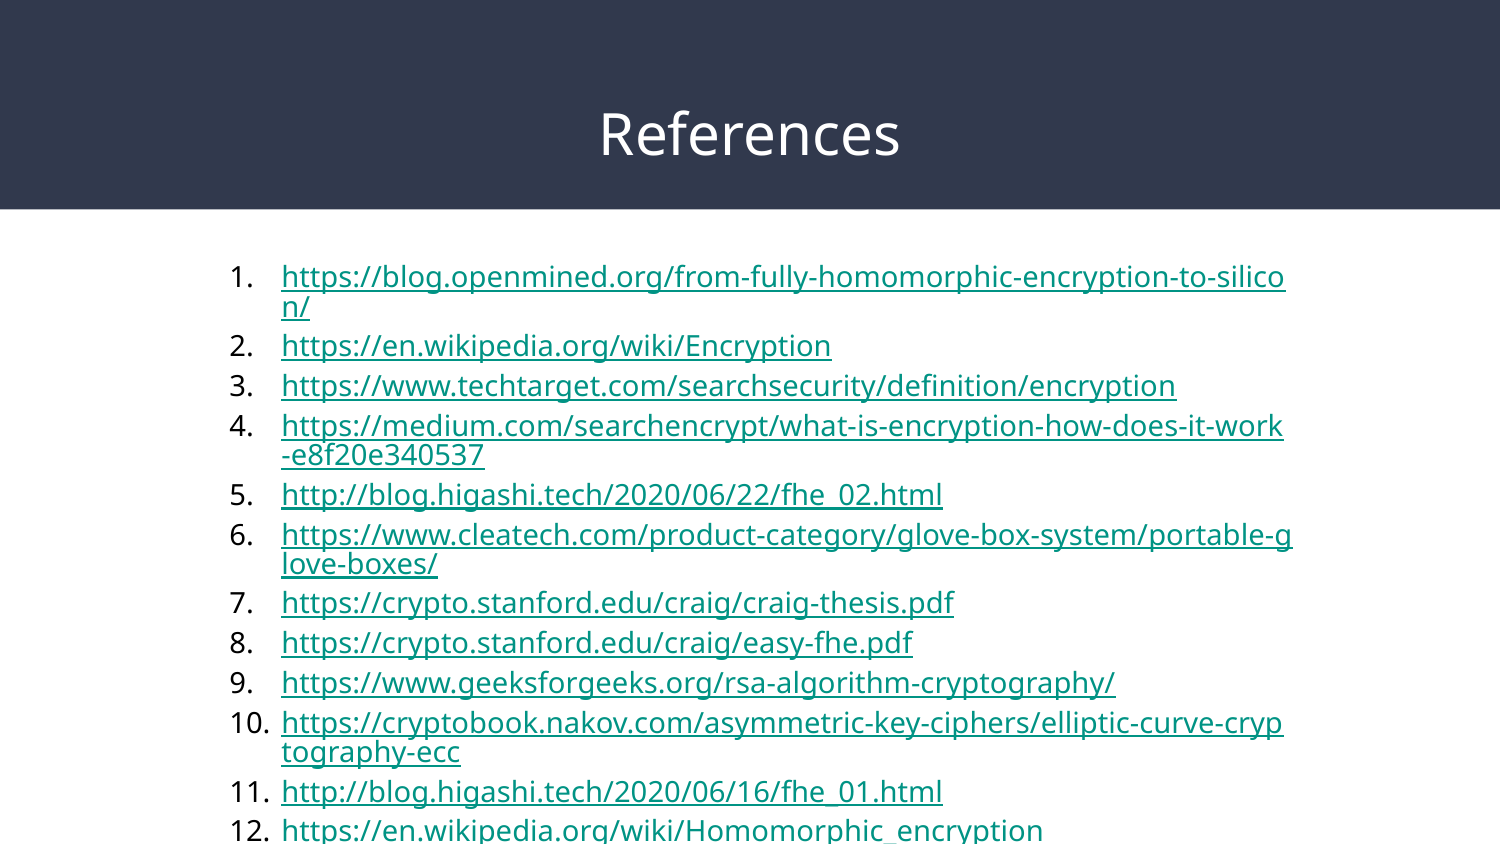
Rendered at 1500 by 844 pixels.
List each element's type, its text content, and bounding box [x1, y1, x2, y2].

title References [51, 82, 1449, 185]
text_box https://blog.openmined.org/from-fully-homomorphic-encryption-to-silicon/ https://en.wikipedia.org/wiki/Encryption https://www.techtarget.com/searchsecurity/definition/encryption https://medium.com/searchencrypt/what-is-encryption-how-does-it-work-e8f20e340537 http://blog.higashi.tech/2020/06/22/fhe_02.html https://www.cleatech.com/product-category/glove-box-system/portable-glove-boxes/ https://crypto.stanford.edu/craig/craig-thesis.pdf https://crypto.stanford.edu/craig/easy-fhe.pdf https://www.geeksforgeeks.org/rsa-algorithm-cryptography/ https://cryptobook.nakov.com/asymmetric-key-ciphers/elliptic-curve-cryptography-ecc http://blog.higashi.tech/2020/06/16/fhe_01.html https://en.wikipedia.org/wiki/Homomorphic_encryption https://www.geeksforgeeks.org/implementation-diffie-hellman-algorithm/ [191, 208, 1309, 844]
